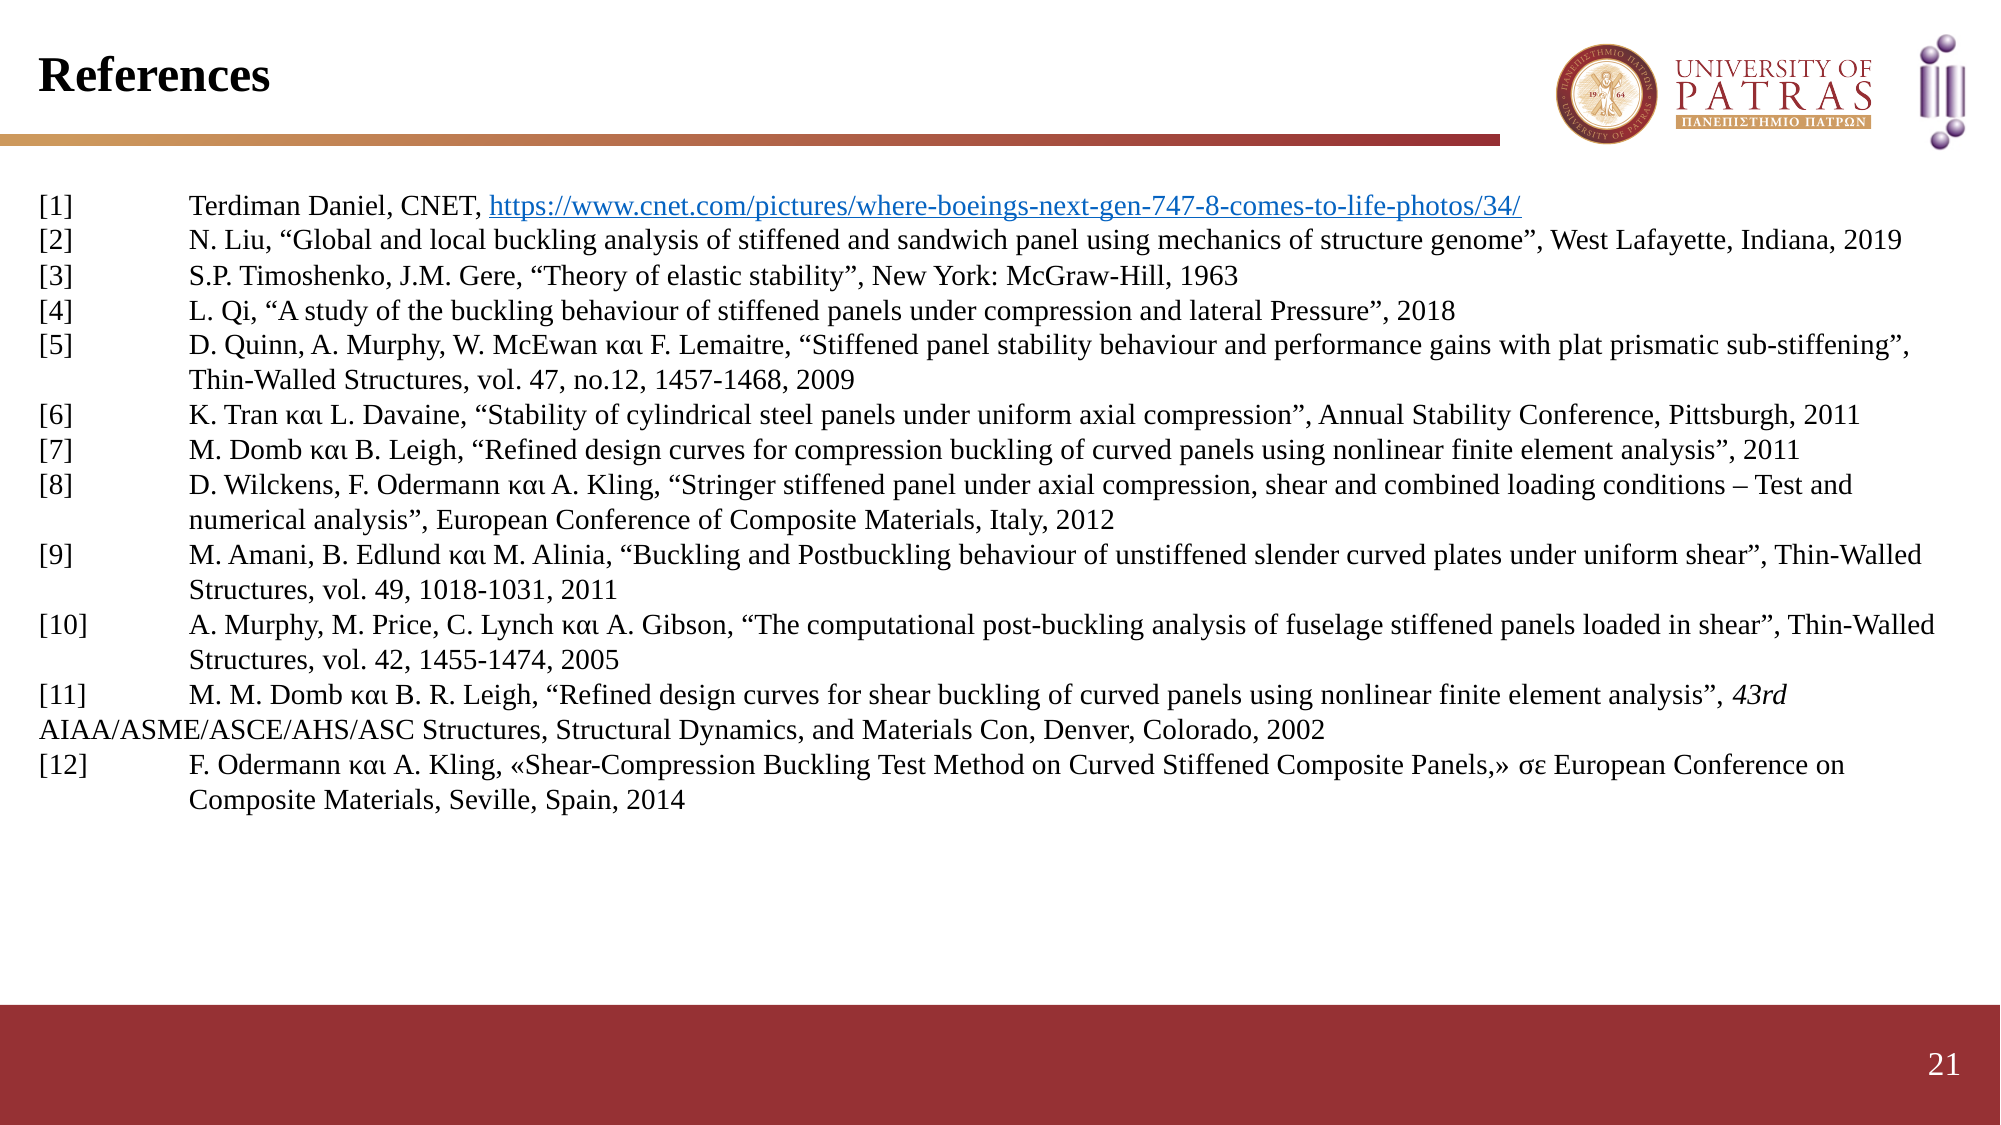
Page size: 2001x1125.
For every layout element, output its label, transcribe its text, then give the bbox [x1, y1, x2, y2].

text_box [0, 1004, 2000, 1125]
text_box References [24, 34, 1087, 110]
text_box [1546, 34, 1972, 154]
text_box [0, 134, 1500, 146]
text_box [1] Terdiman Daniel, CNET, https://www.cnet.com/pictures/where-boeings-next-gen-747-8-comes-to-life-photos/34/ [2] N. Liu, “Global and local buckling analysis of stiffened and sandwich panel using mechanics of structure genome”, West Lafayette, Indiana, 2019 [3] S.P. Timoshenko, J.M. Gere, “Theory of elastic stability”, New York: McGraw-Hill, 1963 [4] L. Qi, “A study of the buckling behaviour of stiffened panels under compression and lateral Pressure”, 2018 [5] D. Quinn, A. Murphy, W. McEwan και F. Lemaitre, “Stiffened panel stability behaviour and performance gains with plat prismatic sub-stiffening”, Thin-Walled Structures, vol. 47, no.12, 1457-1468, 2009 [6] K. Tran και L. Davaine, “Stability of cylindrical steel panels under uniform axial compression”, Annual Stability Conference, Pittsburgh, 2011 [7] M. Domb και B. Leigh, “Refined design curves for compression buckling of curved panels using nonlinear finite element analysis”, 2011 [8] D. Wilckens, F. Odermann και Α. Kling, “Stringer stiffened panel under axial compression, shear and combined loading conditions – Test and numerical analysis”, European Conference of Composite Materials, Italy, 2012 [9] M. Amani, B. Edlund και M. Alinia, “Buckling and Postbuckling behaviour of unstiffened slender curved plates under uniform shear”, Thin-Walled Structures, vol. 49, 1018-1031, 2011 [10] A. Murphy, M. Price, C. Lynch και A. Gibson, “The computational post-buckling analysis of fuselage stiffened panels loaded in shear”, Thin-Walled Structures, vol. 42, 1455-1474, 2005 [11] M. M. Domb και B. R. Leigh, “Refined design curves for shear buckling of curved panels using nonlinear finite element analysis”, 43rd AIAA/ASME/ASCE/AHS/ASC Structures, Structural Dynamics, and Materials Con, Denver, Colorado, 2002 [12] F. Odermann και A. Kling, «Shear-Compression Buckling Test Method on Curved Stiffened Composite Panels,» σε European Conference on Composite Materials, Seville, Spain, 2014 [24, 178, 1972, 823]
